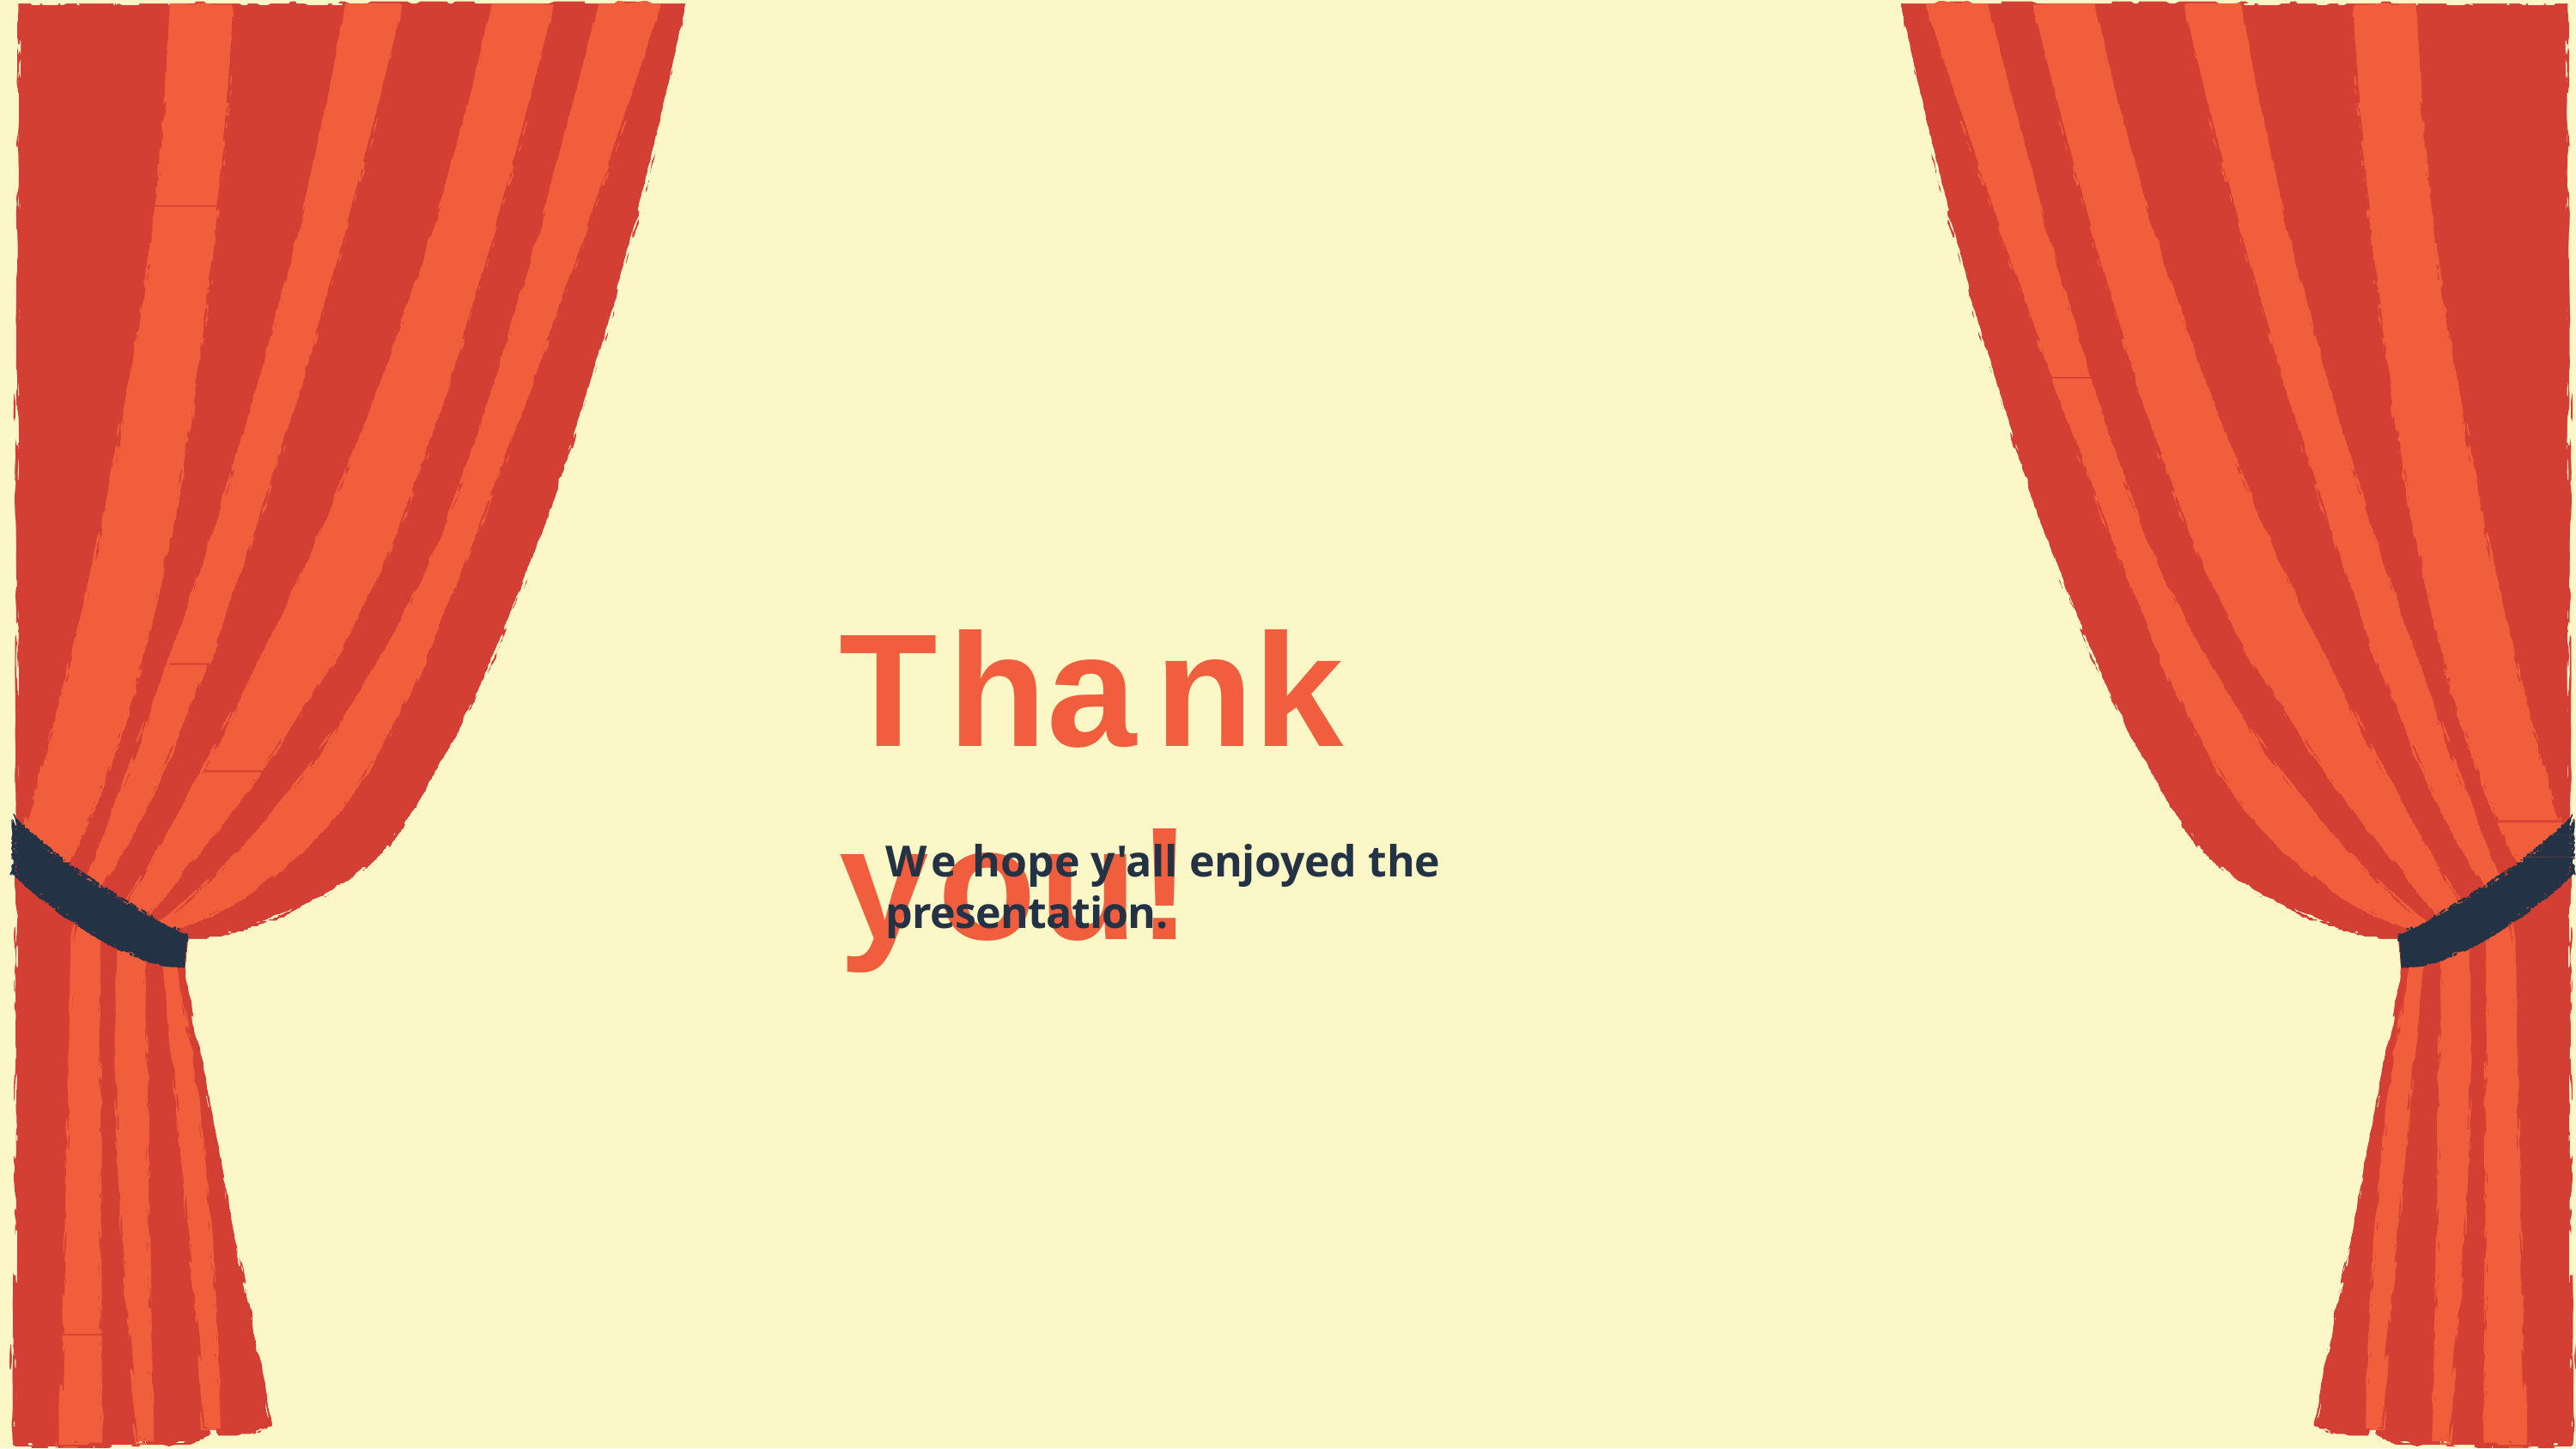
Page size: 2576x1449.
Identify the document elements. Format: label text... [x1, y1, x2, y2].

text_box We hope y'all enjoyed the presentation. [884, 832, 1692, 937]
picture [9, 1, 685, 1448]
title Thank you! [837, 583, 1739, 972]
picture [1901, 0, 2576, 1448]
